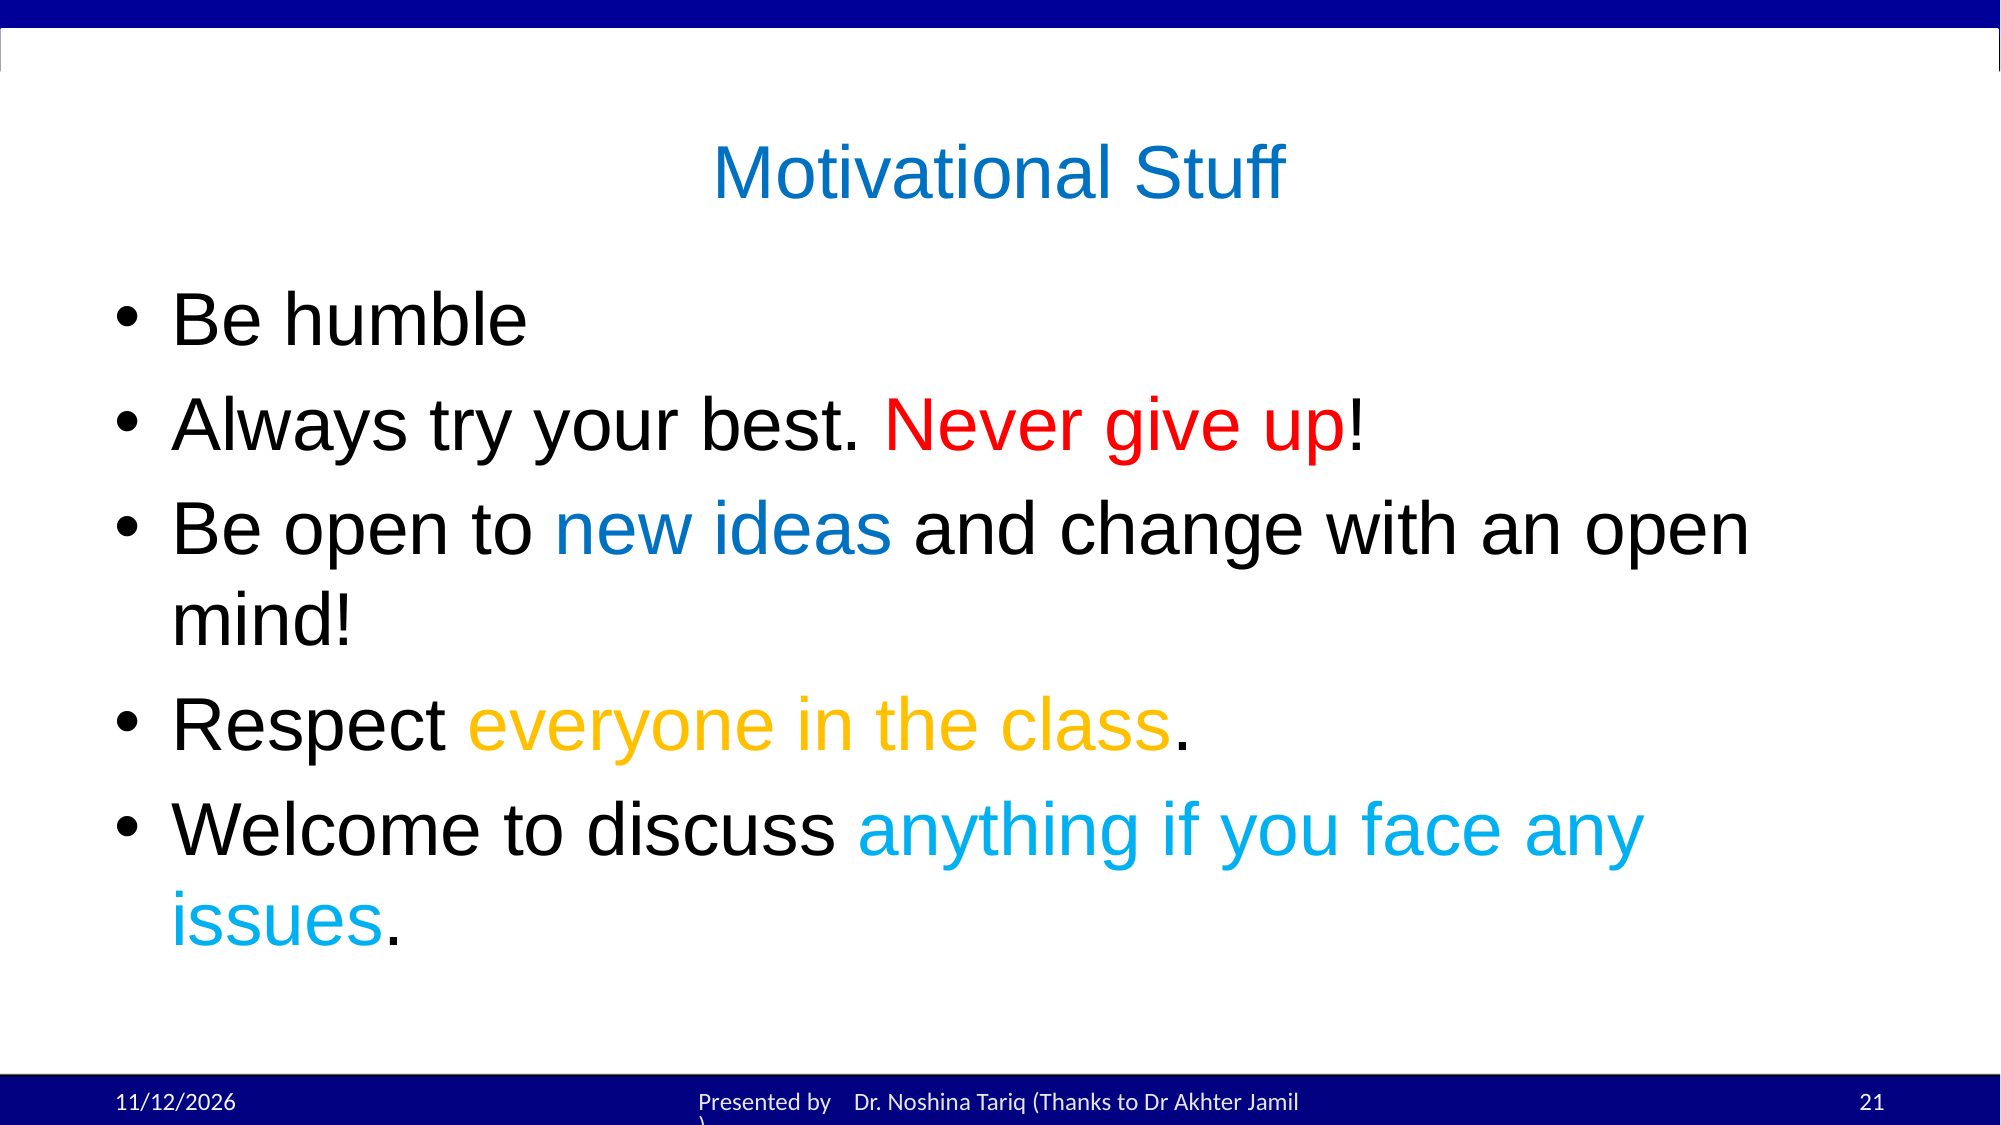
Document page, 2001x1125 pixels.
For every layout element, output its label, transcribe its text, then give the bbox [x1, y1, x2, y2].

slide_number 19-Aug-25 [99, 1062, 567, 1125]
footer Presented by Dr. Noshina Tariq (Thanks to Dr Akhter Jamil) [683, 1062, 1317, 1125]
slide_number 21 [1433, 1062, 1900, 1125]
picture [0, 0, 2001, 1125]
title Motivational Stuff [99, 99, 1900, 238]
list Be humble Always try your best. Never give up! Be open to new ideas and change with an open mind! Respect everyone in the class. Welcome to discuss anything if you face any issues. [99, 262, 1900, 1005]
